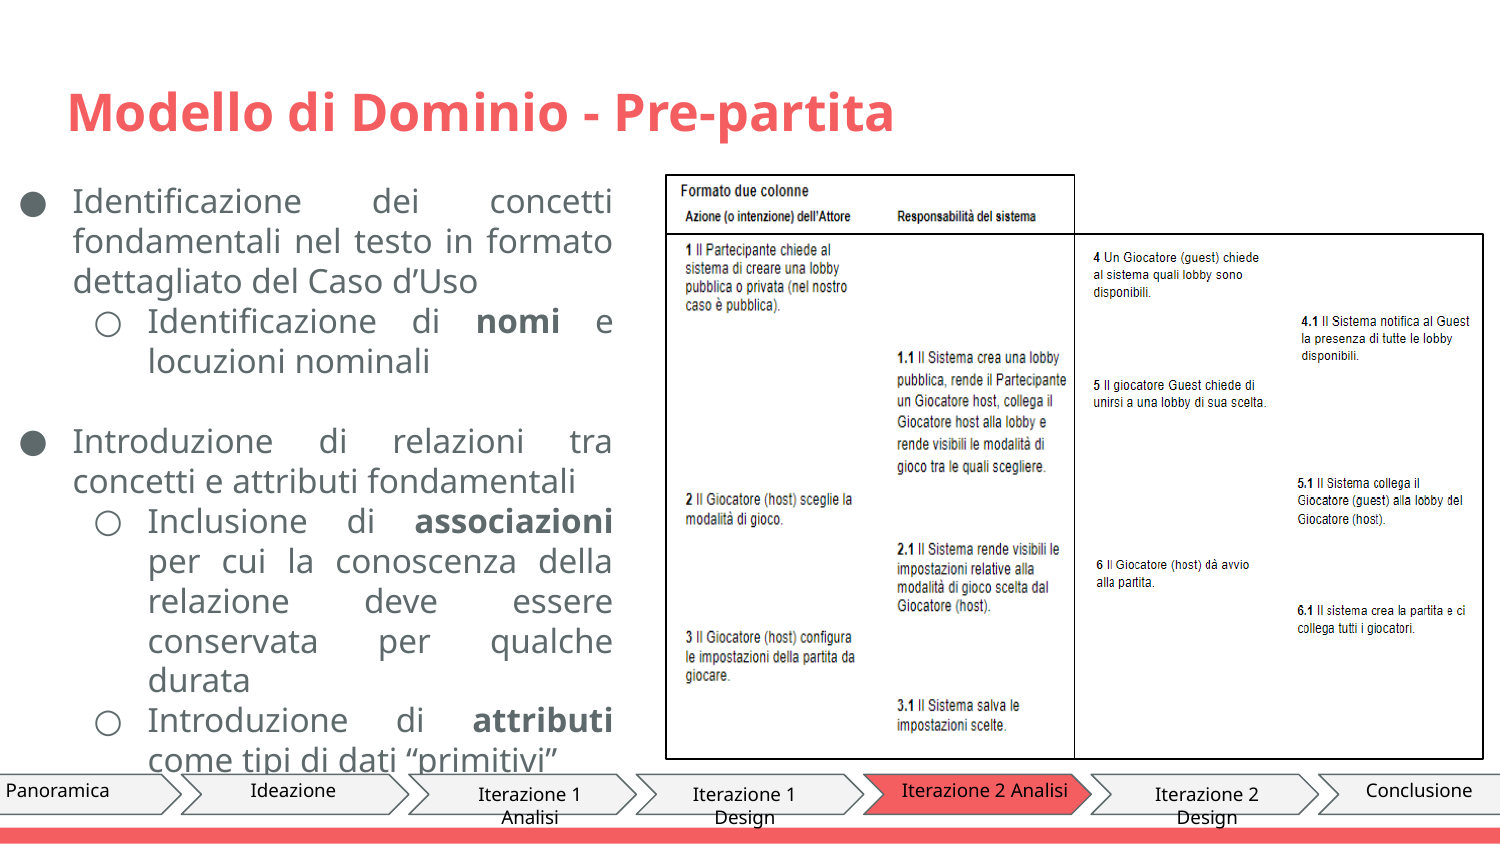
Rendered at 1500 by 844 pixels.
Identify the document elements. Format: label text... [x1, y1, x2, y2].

text_box [665, 235, 1074, 759]
picture [1086, 463, 1473, 644]
text_box [1074, 234, 1484, 759]
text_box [0, 767, 1500, 822]
text_box [665, 174, 1075, 235]
picture [1086, 241, 1473, 416]
title Modello di Dominio - Pre-partita [51, 64, 1013, 175]
picture [674, 181, 1075, 740]
text_box Identificazione dei concetti fondamentali nel testo in formato dettagliato del Caso d’Uso Identificazione di nomi e locuzioni nominali Introduzione di relazioni tra concetti e attributi fondamentali Inclusione di associazioni per cui la conoscenza della relazione deve essere conservata per qualche durata Introduzione di attributi come tipi di dati “primitivi” [0, 165, 629, 767]
